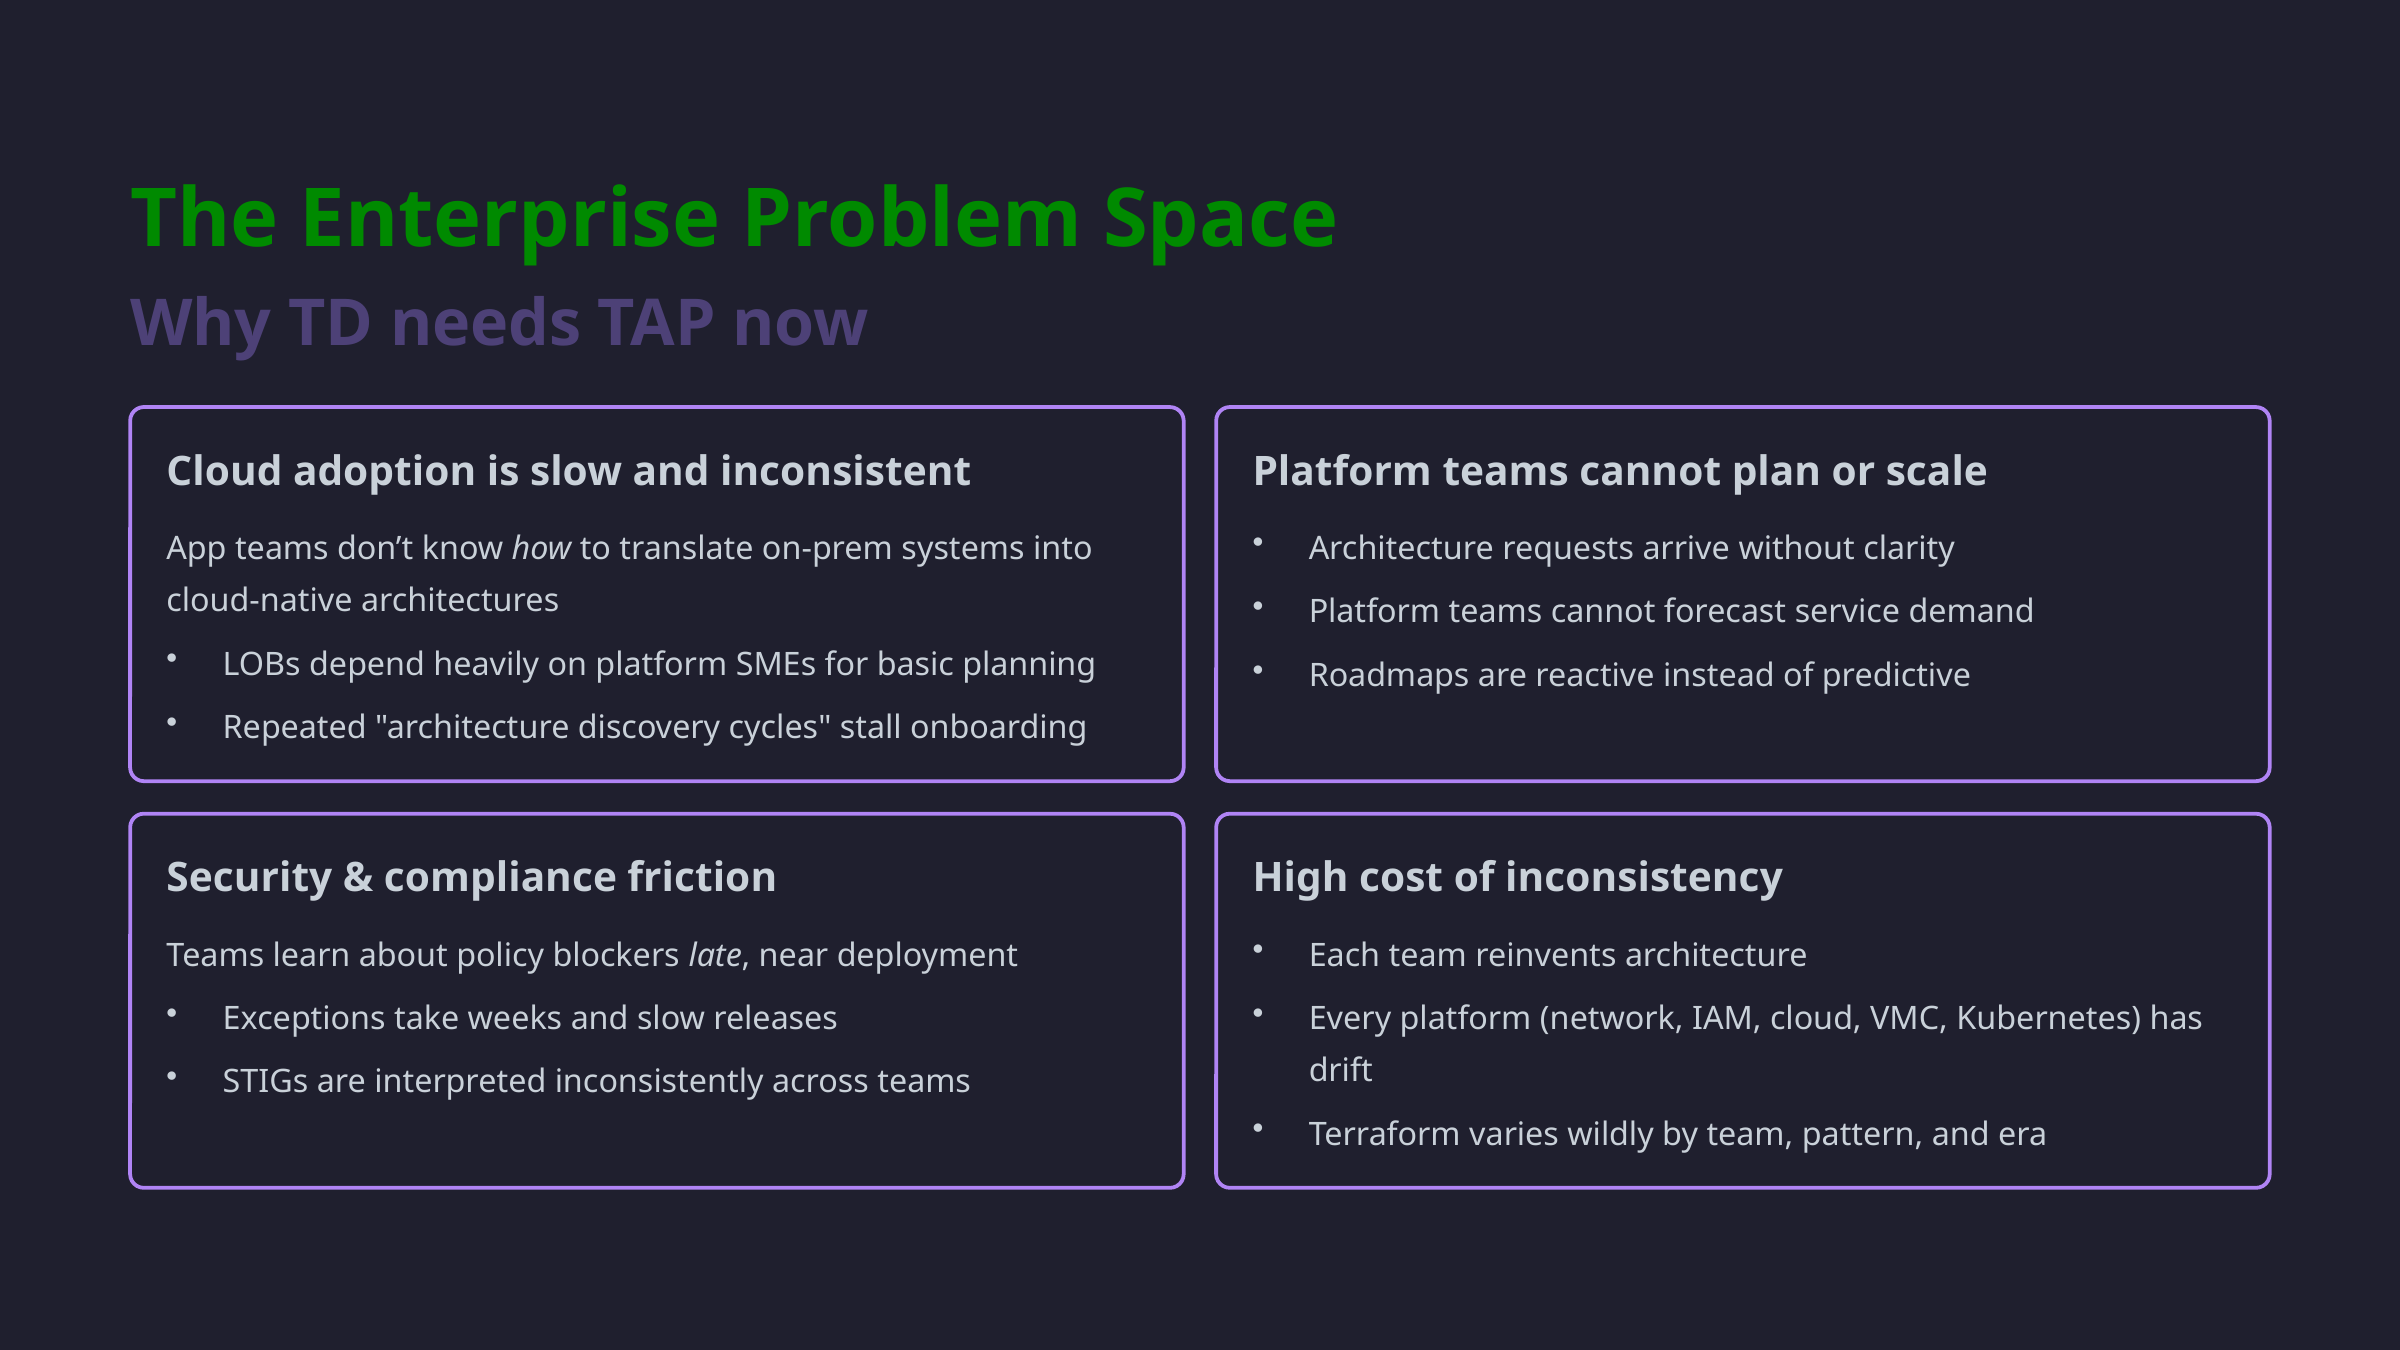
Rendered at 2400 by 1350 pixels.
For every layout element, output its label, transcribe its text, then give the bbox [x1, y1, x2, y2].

text_box Exceptions take weeks and slow releases [166, 983, 1148, 1036]
text_box [130, 813, 1184, 1188]
text_box Platform teams cannot plan or scale [1252, 443, 1964, 495]
text_box Roadmaps are reactive instead of predictive [1252, 640, 2234, 693]
text_box Repeated "architecture discovery cycles" stall onboarding [166, 692, 1148, 745]
text_box High cost of inconsistency [1252, 849, 1781, 901]
text_box [130, 407, 1184, 782]
text_box STIGs are interpreted inconsistently across teams [166, 1047, 1148, 1100]
text_box Why TD needs TAP now [130, 276, 888, 359]
text_box Cloud adoption is slow and inconsistent [166, 443, 955, 495]
text_box Each team reinvents architecture [1252, 920, 2234, 973]
text_box Platform teams cannot forecast service demand [1252, 577, 2234, 630]
text_box Security & compliance friction [166, 849, 766, 901]
text_box Architecture requests arrive without clarity [1252, 513, 2234, 566]
text_box LOBs depend heavily on platform SMEs for basic planning [166, 629, 1148, 682]
text_box Teams learn about policy blockers late, near deployment [166, 920, 1148, 973]
text_box Terraform varies wildly by team, pattern, and era [1252, 1099, 2234, 1152]
text_box [1216, 813, 2270, 1188]
text_box Every platform (network, IAM, cloud, VMC, Kubernetes) has drift [1252, 983, 2234, 1088]
text_box App teams don’t know how to translate on-prem systems into cloud-native architectures [166, 513, 1148, 618]
text_box The Enterprise Problem Space [130, 162, 1333, 264]
text_box [1216, 407, 2270, 782]
